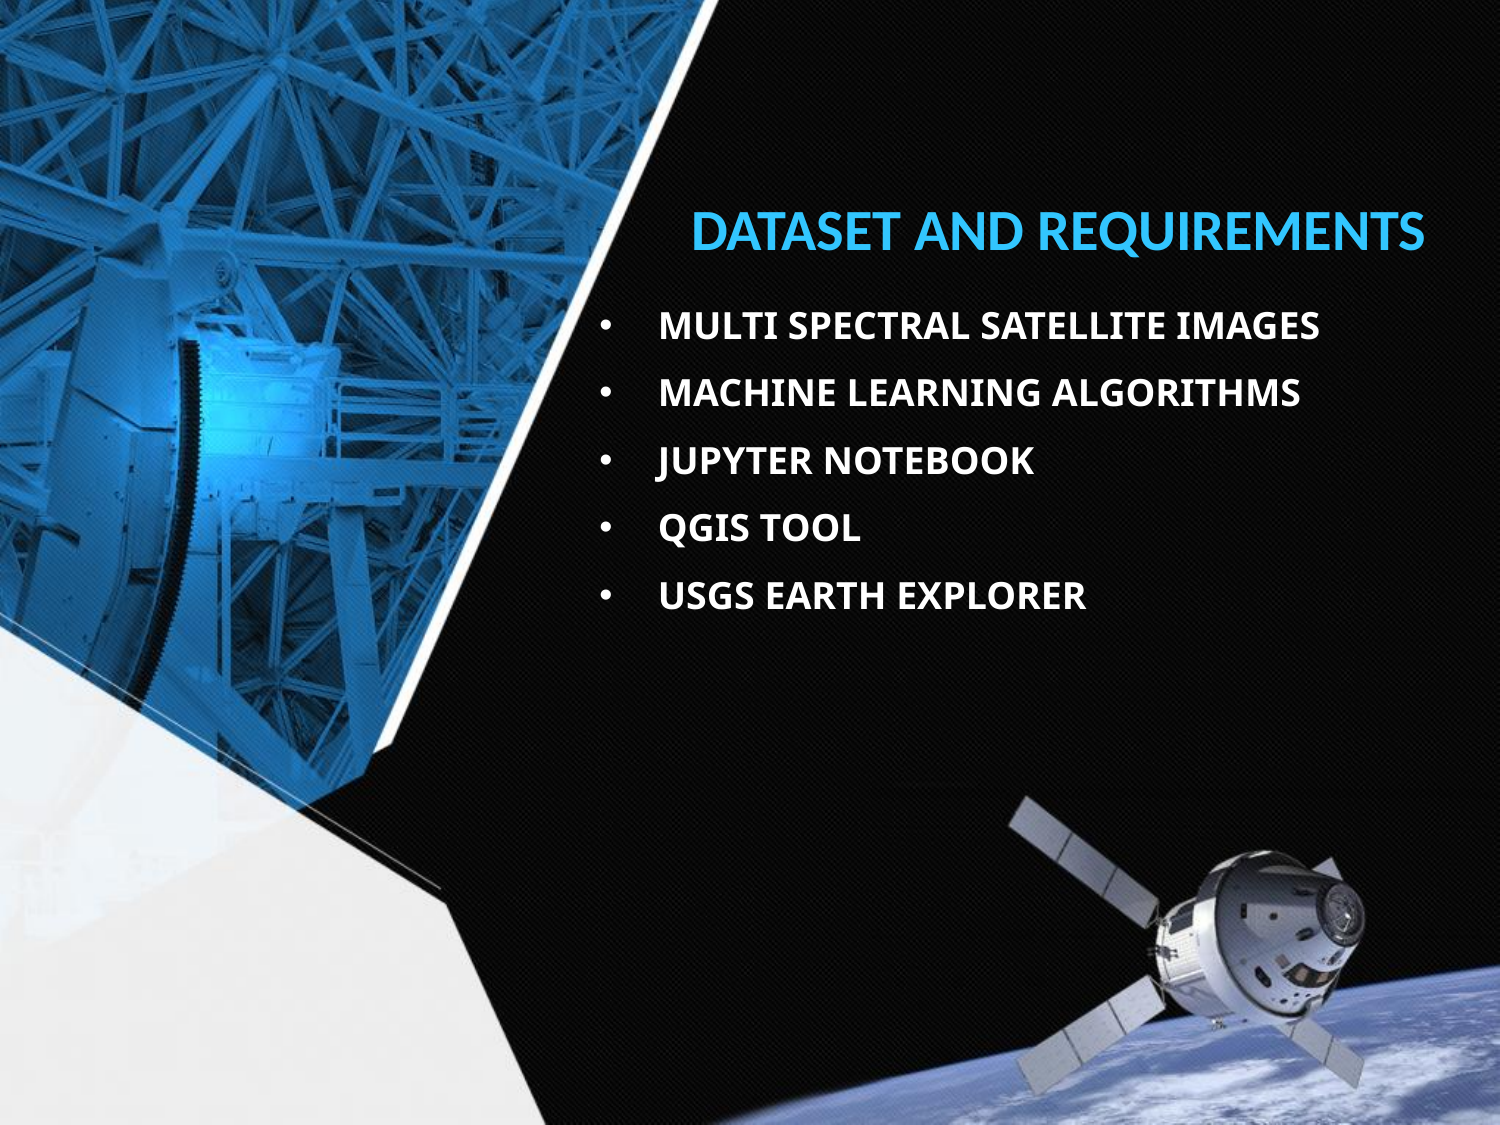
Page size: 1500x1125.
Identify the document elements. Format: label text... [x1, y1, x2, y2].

picture [0, 0, 1500, 1125]
text_box DATASET AND REQUIREMENTS MULTI SPECTRAL SATELLITE IMAGES MACHINE LEARNING ALGORITHMS JUPYTER NOTEBOOK QGIS TOOL USGS EARTH EXPLORER [584, 184, 1500, 625]
